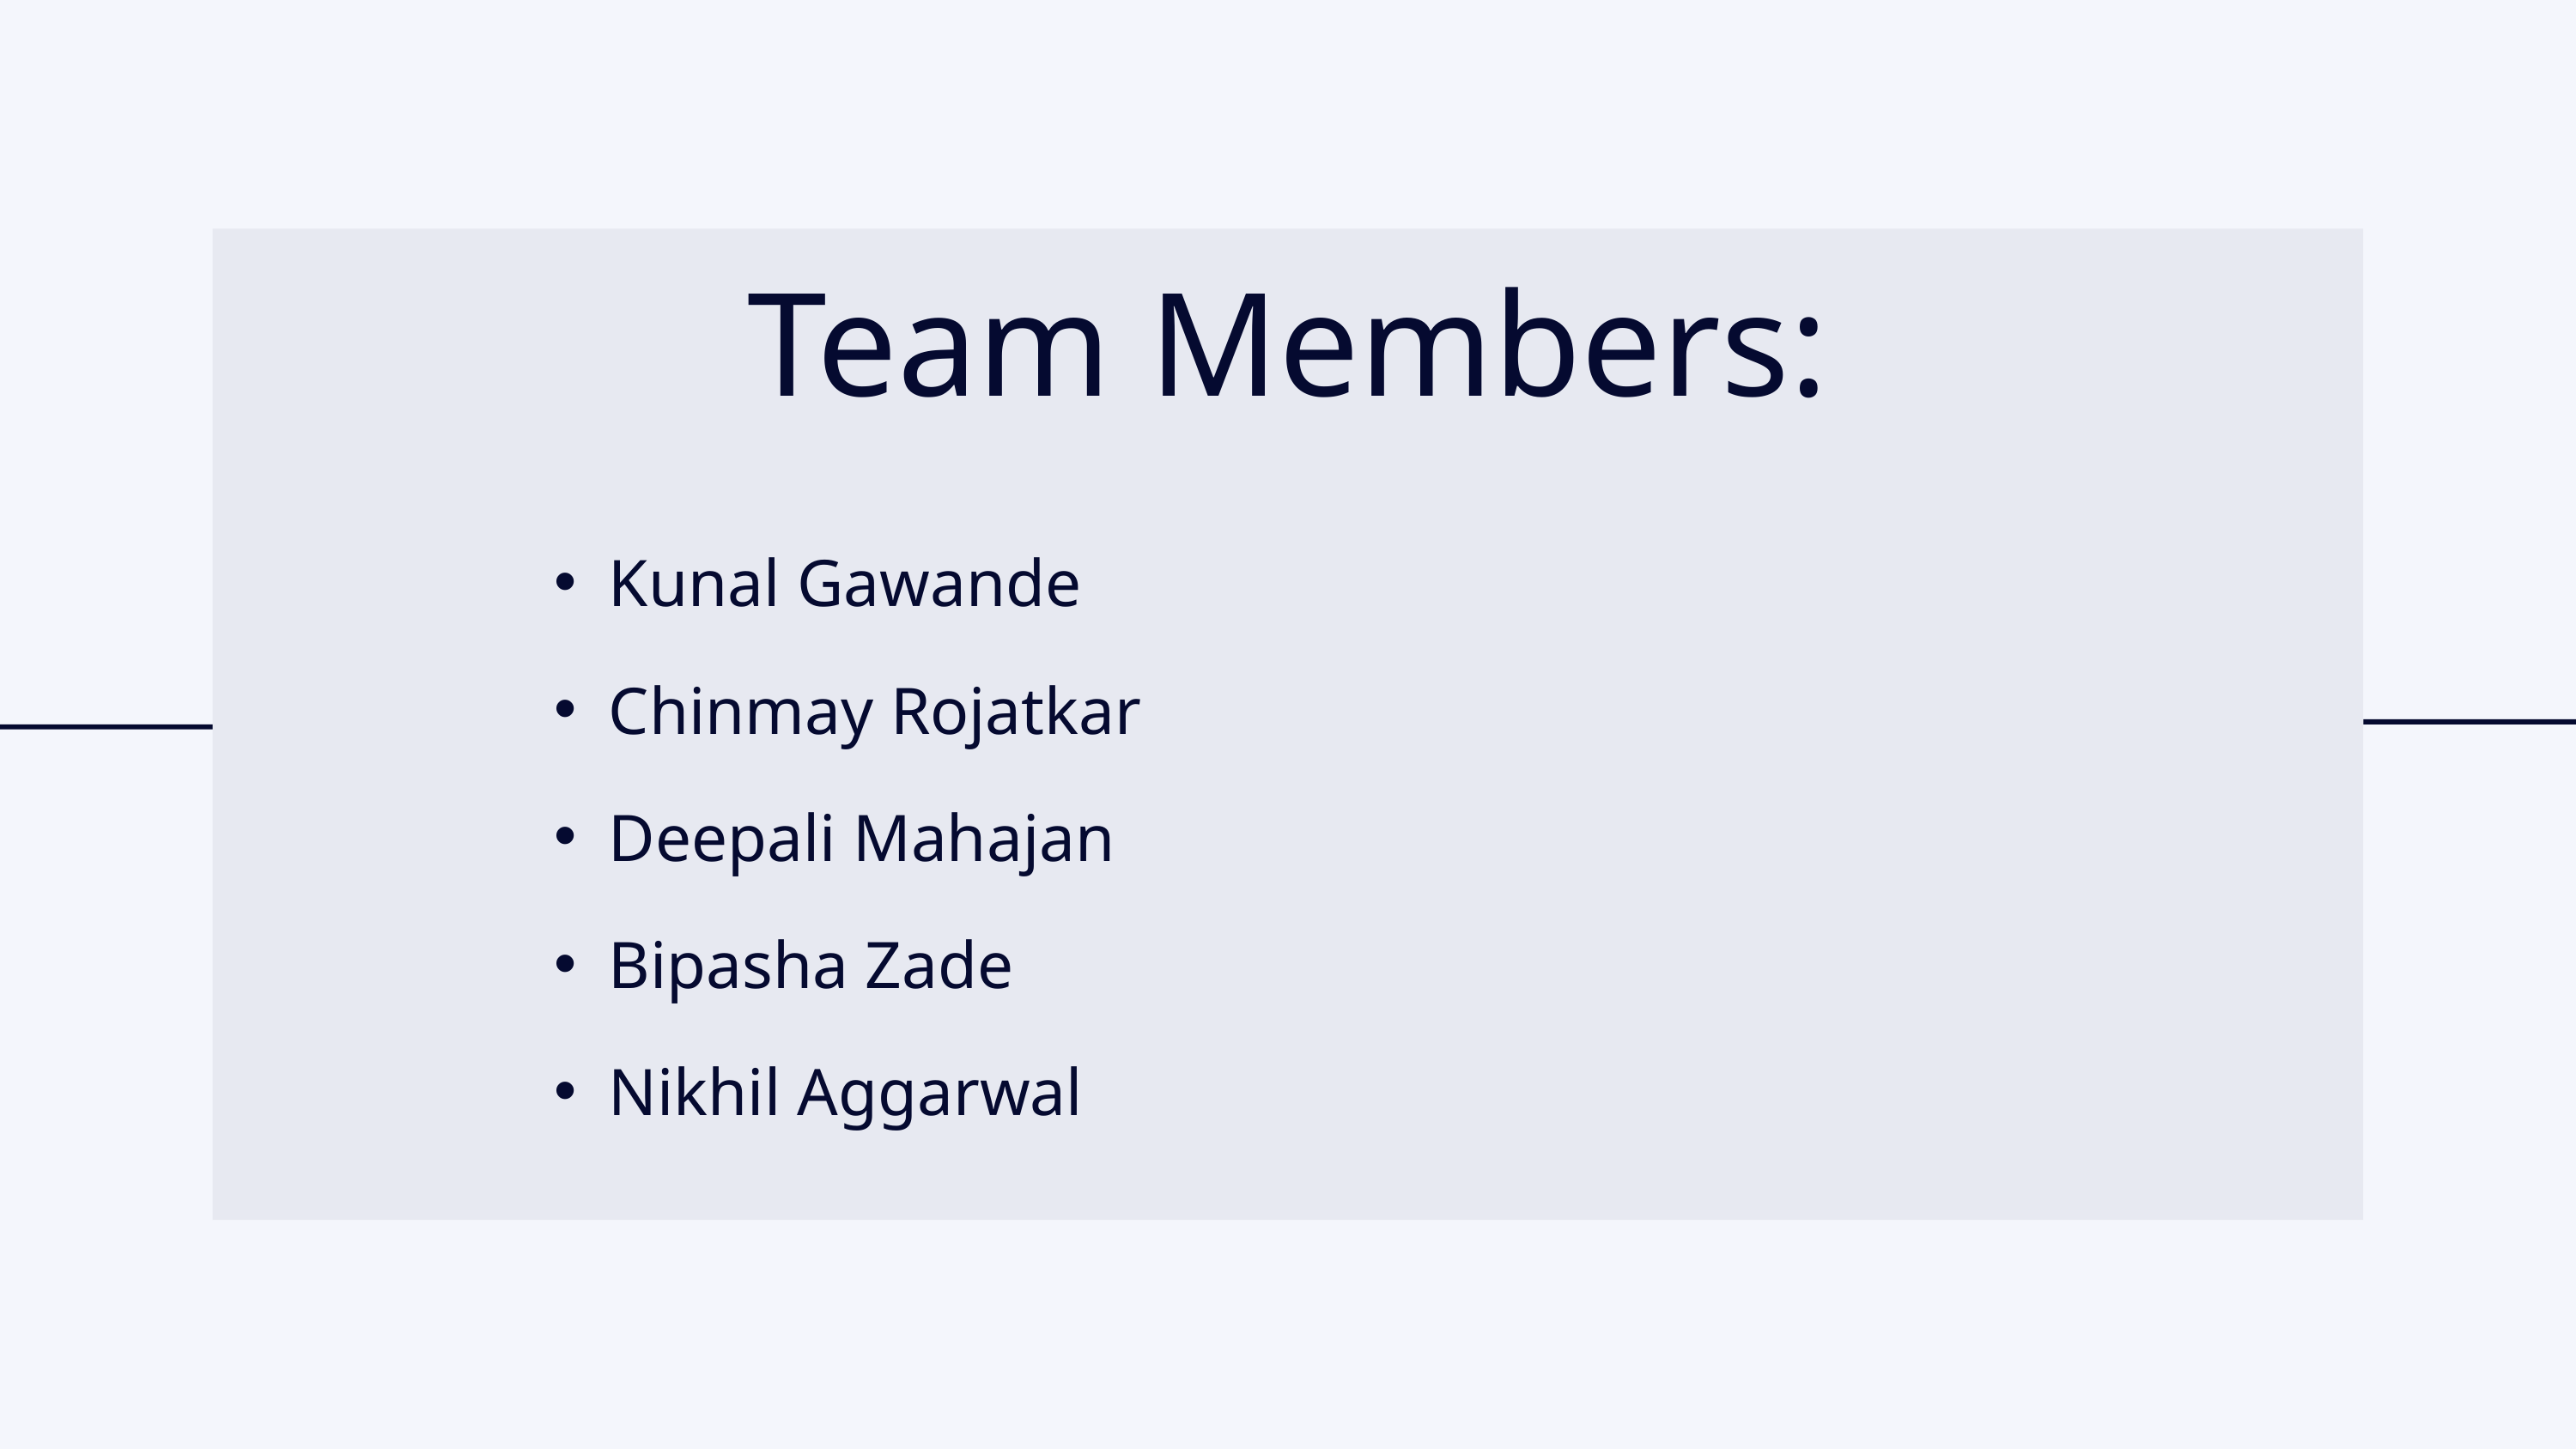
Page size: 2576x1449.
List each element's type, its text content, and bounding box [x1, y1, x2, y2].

text_box [212, 228, 2364, 1221]
text_box [0, 724, 213, 730]
text_box Kunal Gawande Chinmay Rojatkar Deepali Mahajan Bipasha Zade Nikhil Aggarwal [499, 492, 1288, 1129]
text_box Team Members: [428, 284, 2148, 426]
text_box [2363, 718, 2576, 724]
